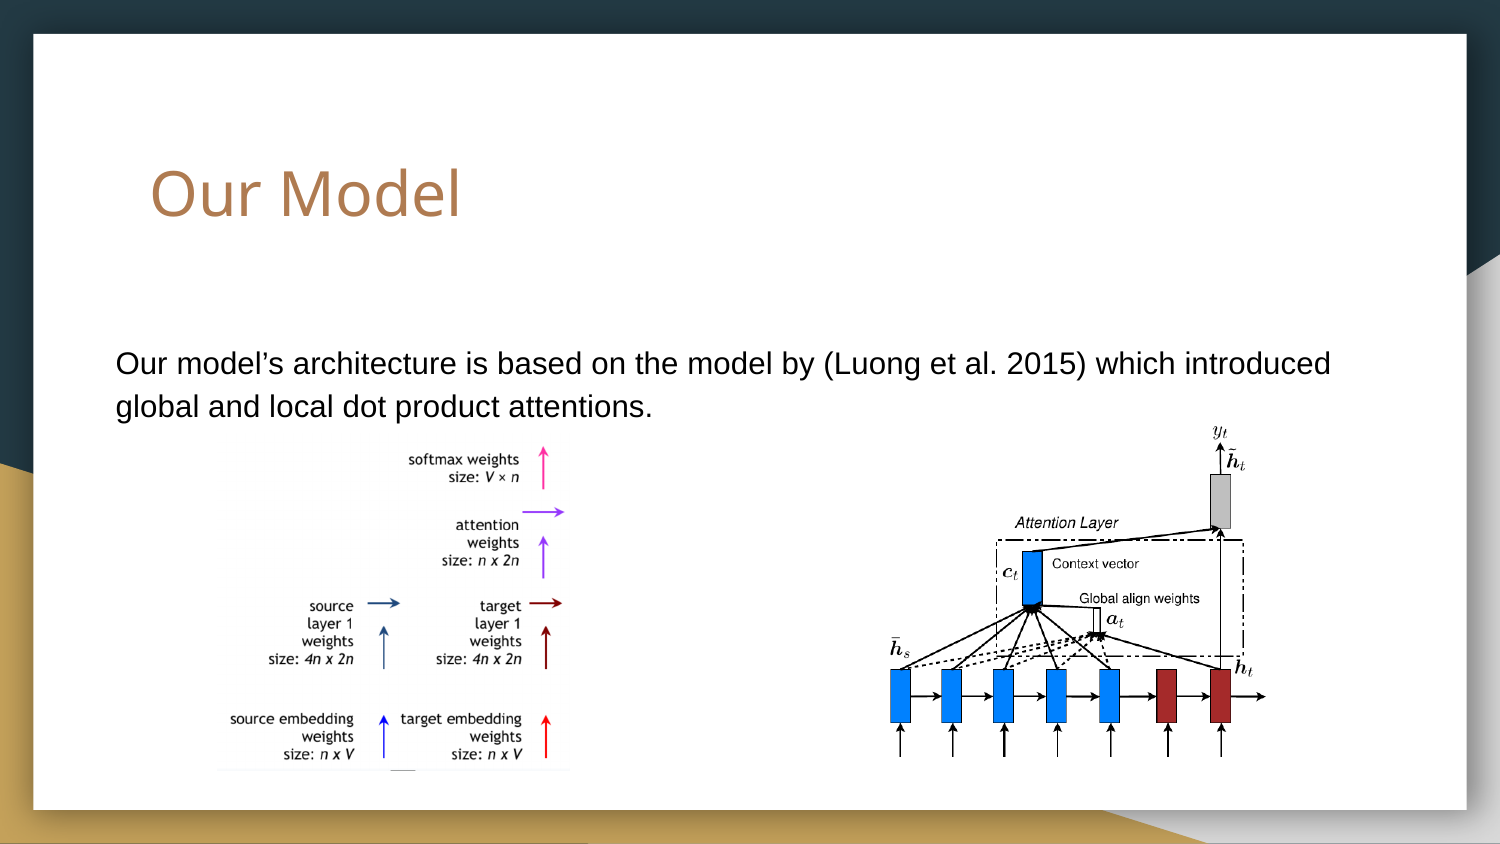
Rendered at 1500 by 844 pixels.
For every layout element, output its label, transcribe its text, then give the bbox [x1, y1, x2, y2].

title Our Model [134, 138, 1366, 296]
picture [216, 433, 570, 772]
list Our model’s architecture is based on the model by (Luong et al. 2015) which introduced global and local dot product attentions. [100, 322, 1372, 577]
picture [865, 410, 1318, 772]
